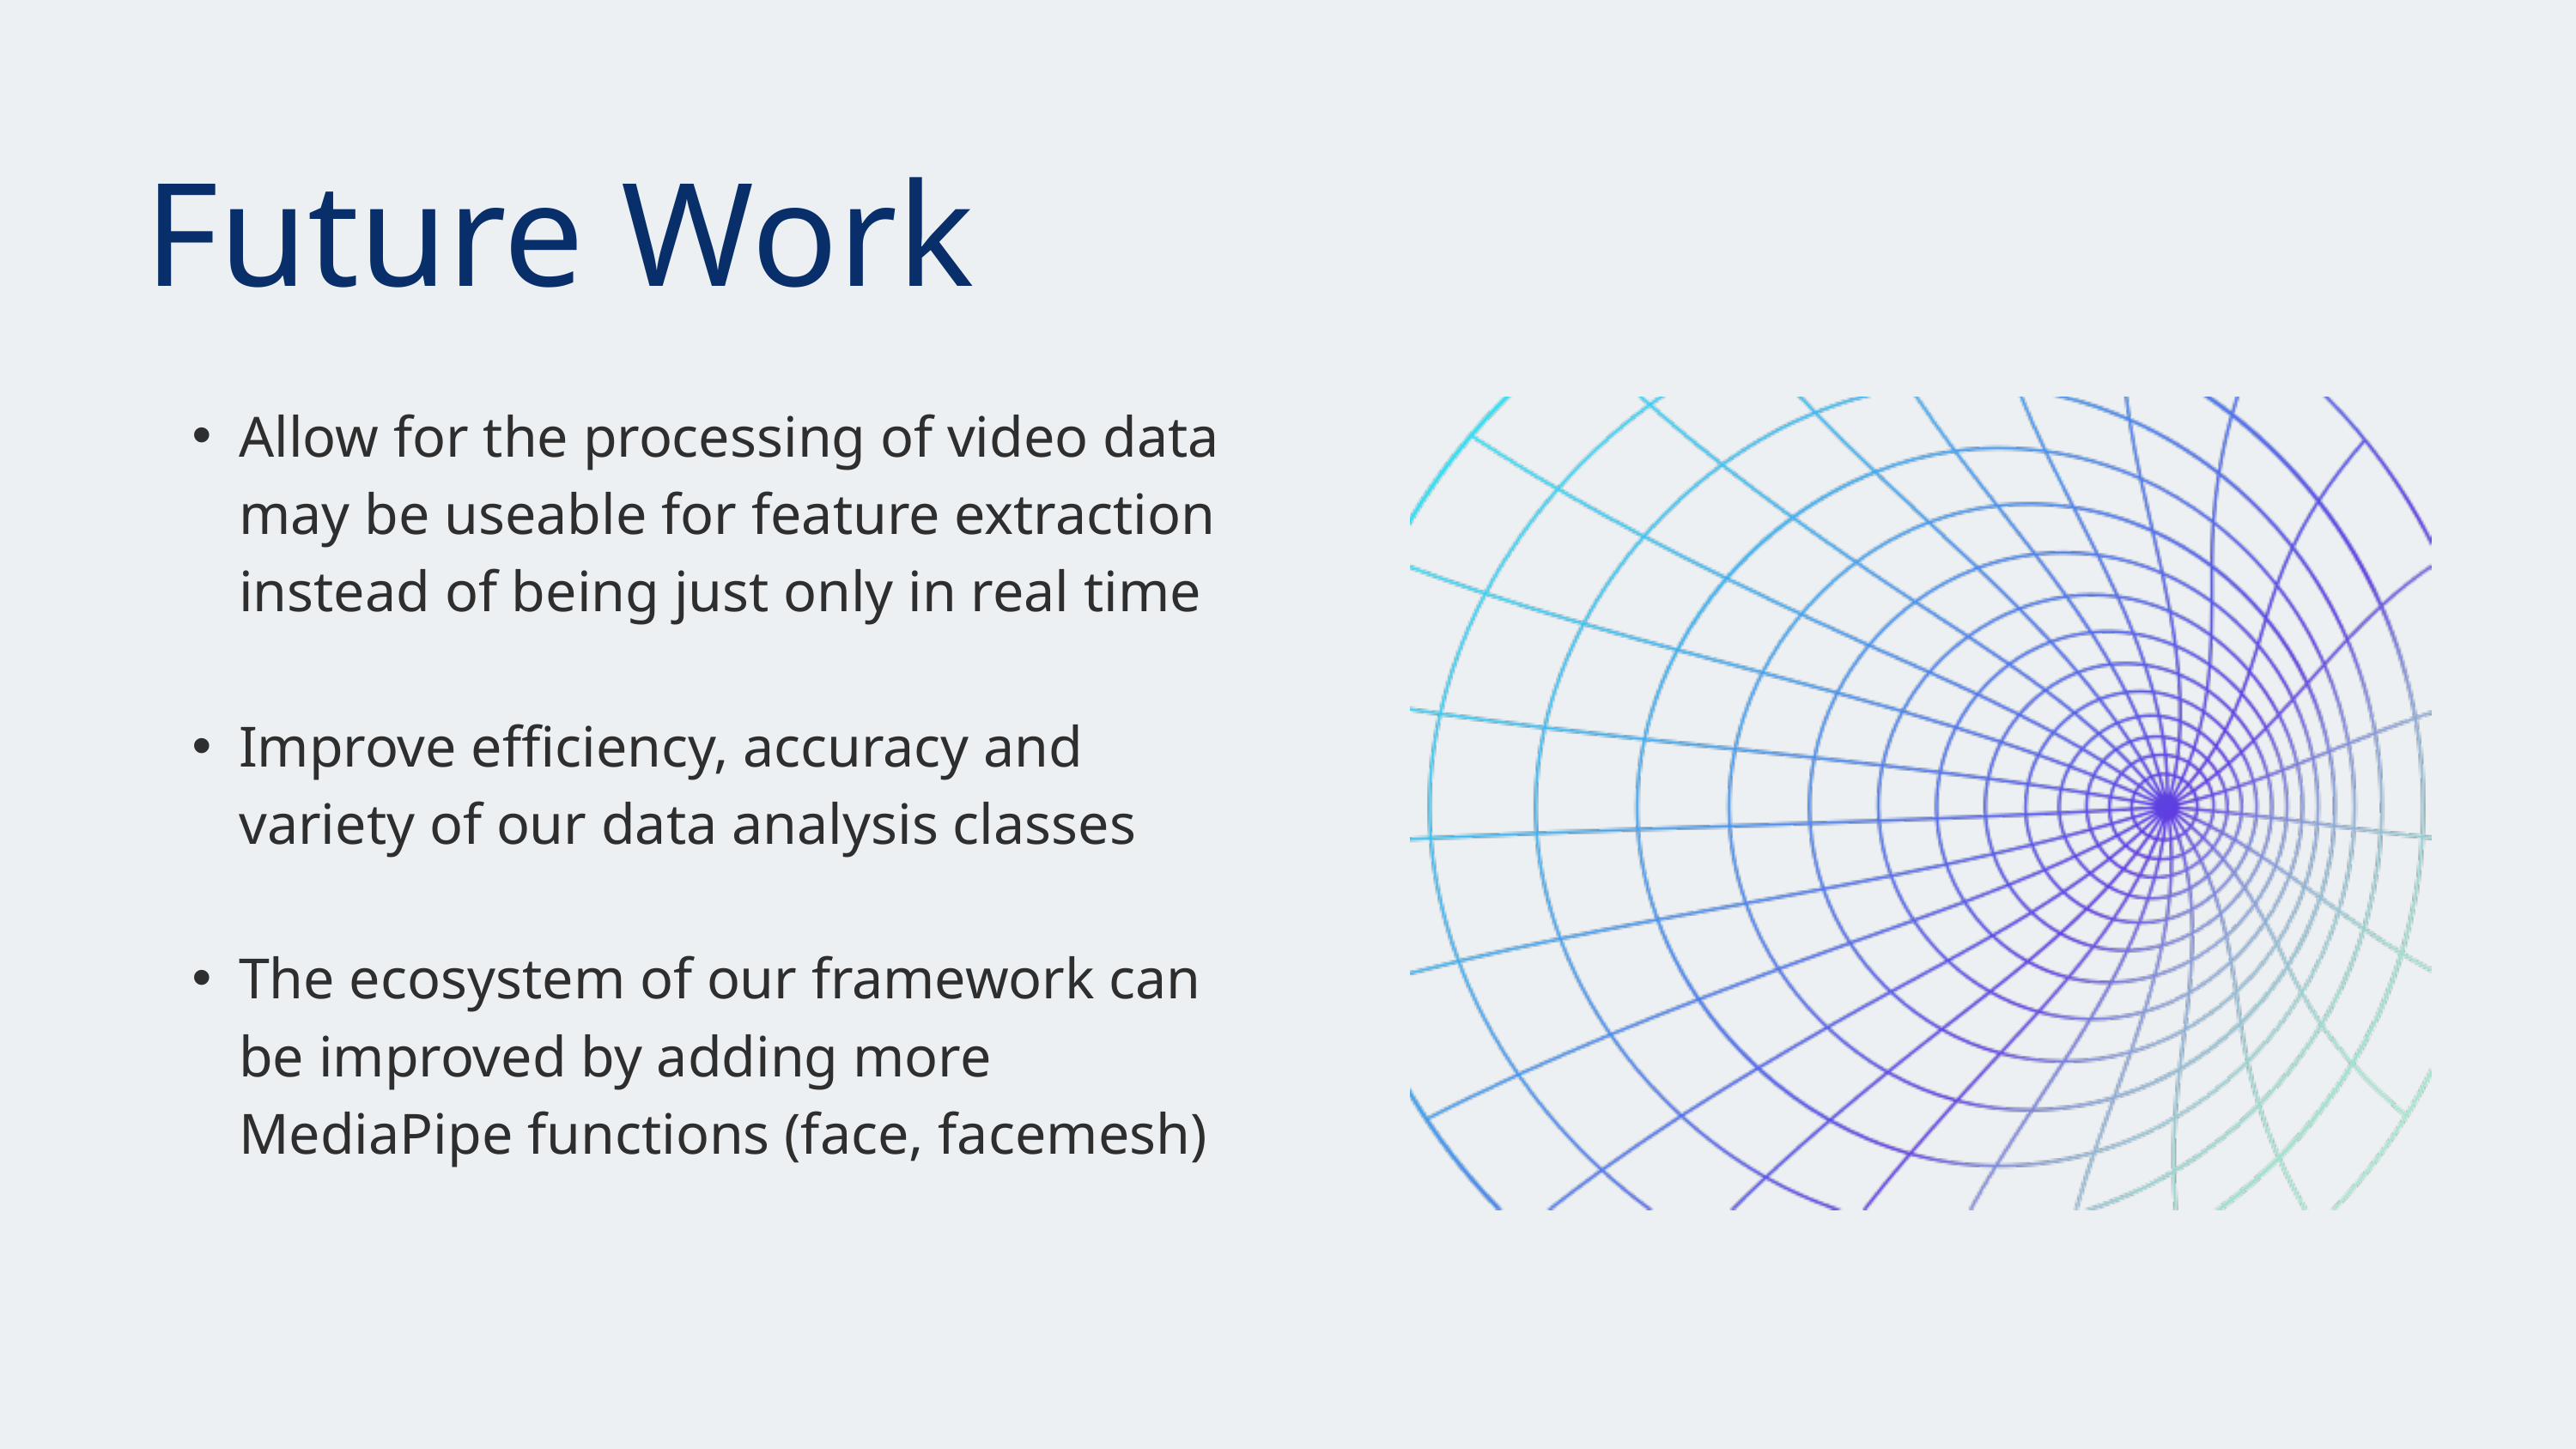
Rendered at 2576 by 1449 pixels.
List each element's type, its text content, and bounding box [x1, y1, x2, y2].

text_box Allow for the processing of video data may be useable for feature extraction instead of being just only in real time Improve efficiency, accuracy and variety of our data analysis classes The ecosystem of our framework can be improved by adding more MediaPipe functions (face, facemesh) [144, 391, 1242, 1243]
picture [1410, 397, 2432, 1210]
text_box Future Work [144, 147, 1139, 315]
